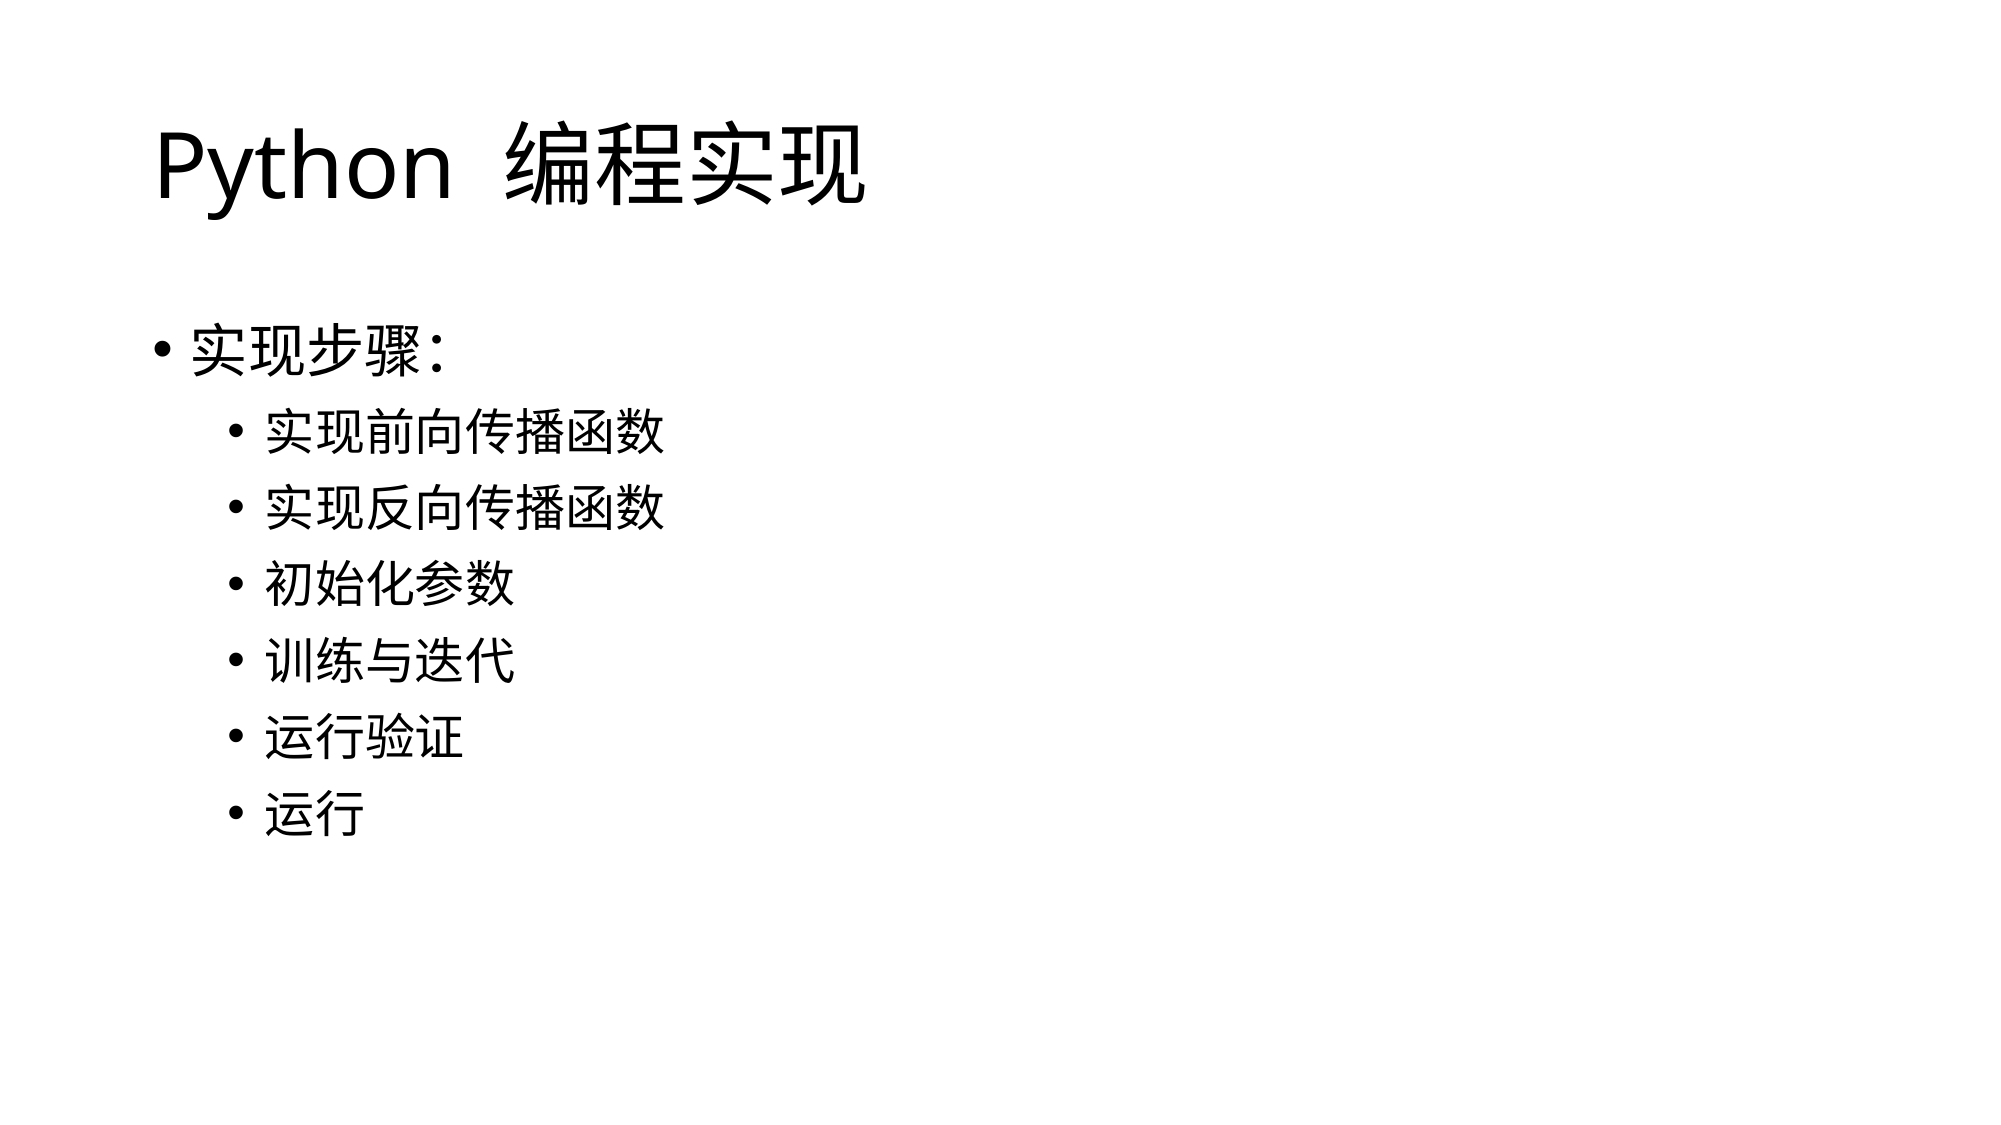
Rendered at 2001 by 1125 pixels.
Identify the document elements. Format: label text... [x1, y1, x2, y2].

title Python 编程实现 [137, 59, 1863, 278]
list 实现步骤： 实现前向传播函数 实现反向传播函数 初始化参数 训练与迭代 运行验证 运行 [137, 299, 1863, 1014]
